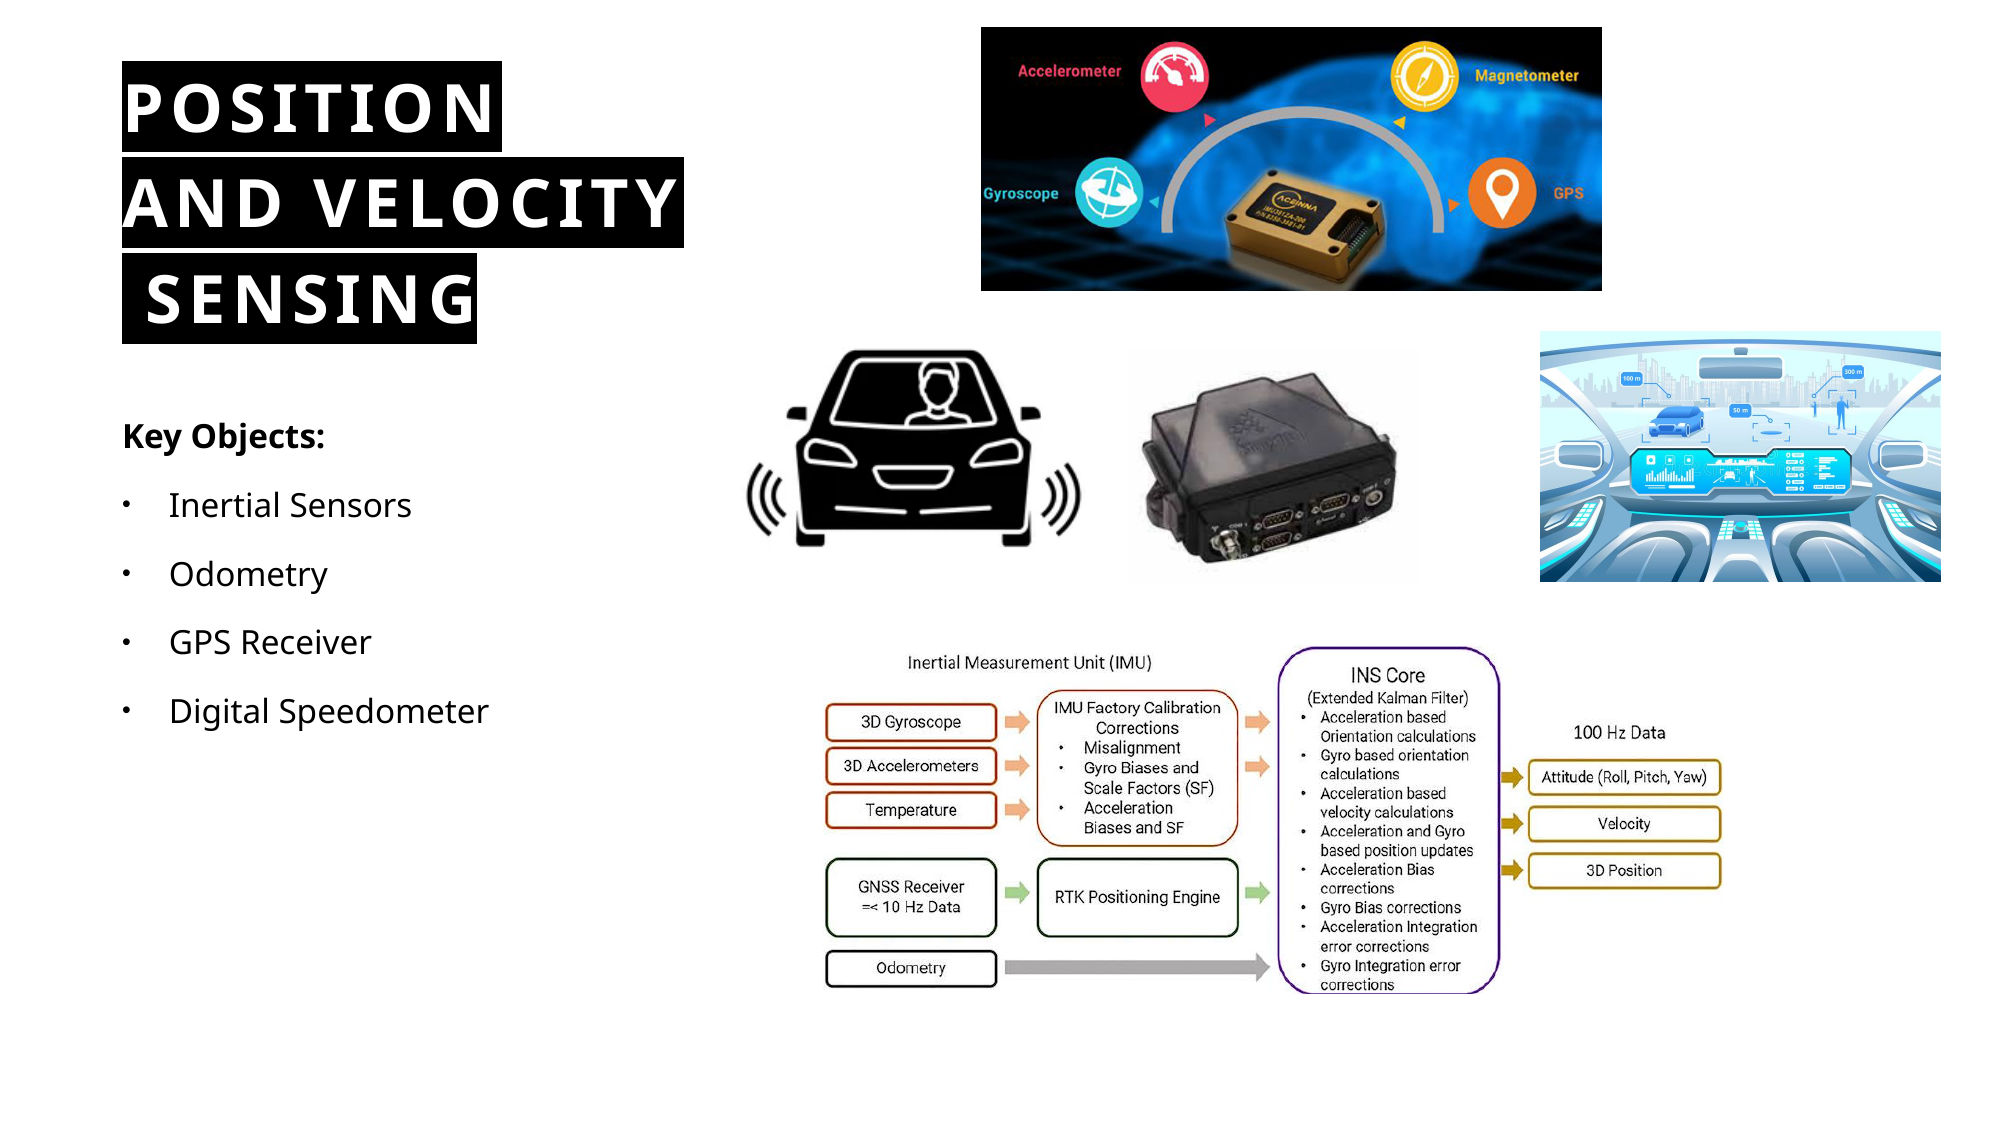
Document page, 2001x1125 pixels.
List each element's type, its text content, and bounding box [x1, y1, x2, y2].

list Key Objects: Inertial Sensors Odometry GPS Receiver Digital Speedometer [107, 400, 783, 975]
picture [726, 324, 1102, 588]
title POSITION AND VELOCITY SENSING [107, 63, 722, 345]
picture [1128, 331, 1419, 604]
picture [981, 27, 1602, 291]
picture [823, 643, 1724, 994]
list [1540, 331, 1941, 582]
